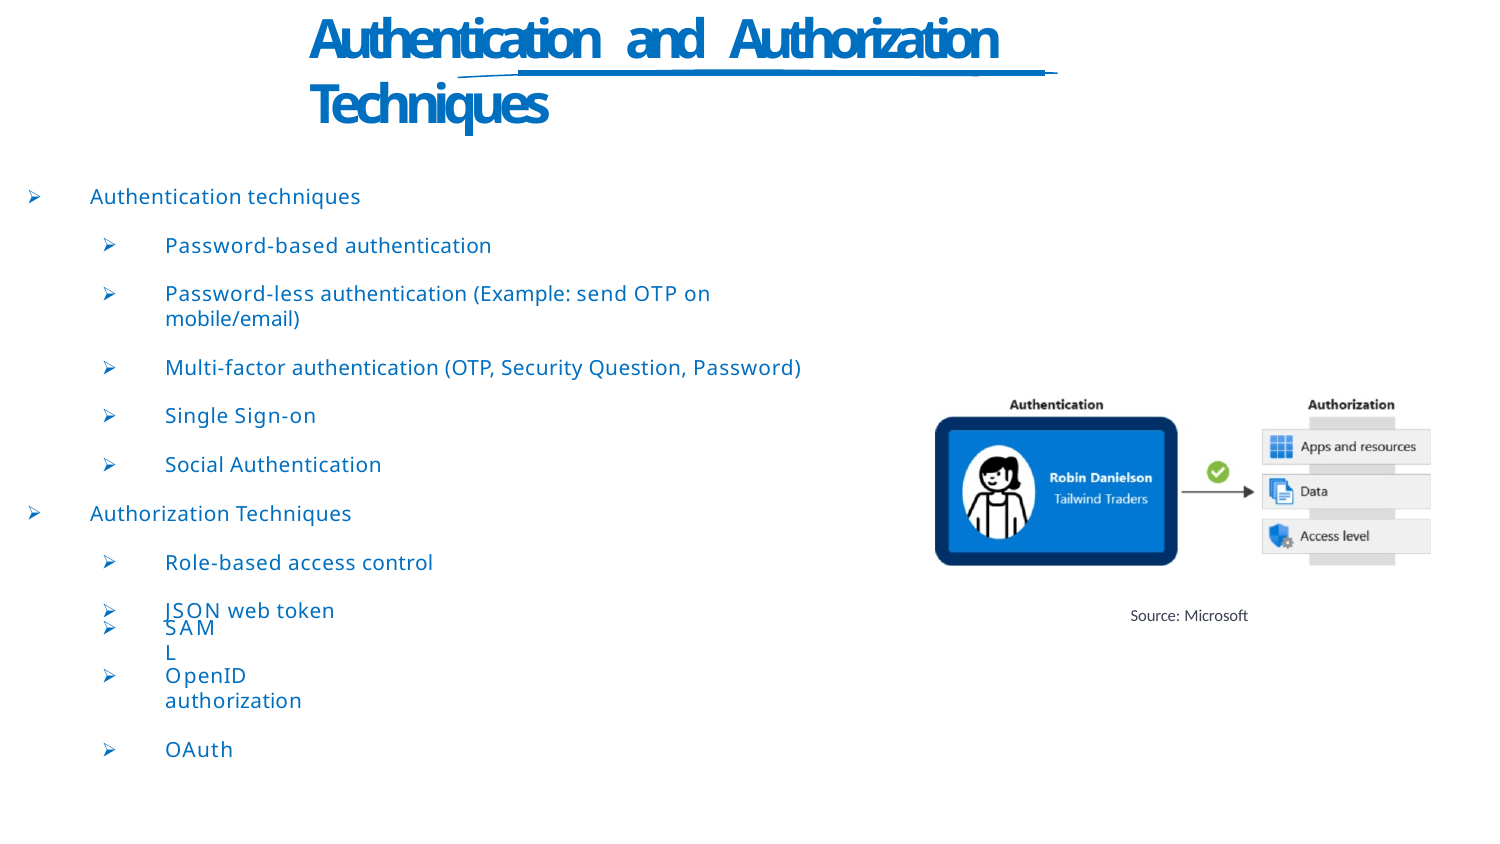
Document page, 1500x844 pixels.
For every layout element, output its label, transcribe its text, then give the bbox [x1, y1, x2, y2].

title Authentication and Authorization Techniques [307, 2, 1159, 146]
text_box Source: Microsoft [1128, 603, 1253, 626]
picture [934, 398, 1432, 566]
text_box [456, 69, 1059, 79]
text_box SAML [100, 612, 228, 660]
text_box Authentication techniques Password-based authentication Password-less authentication (Example: send OTP on mobile/email) Multi-factor authentication (OTP, Security Question, Password) Single Sign-on Social Authentication Authorization Techniques Role-based access control JSON web token [25, 181, 835, 623]
text_box OpenID authorization OAuth [100, 660, 380, 762]
